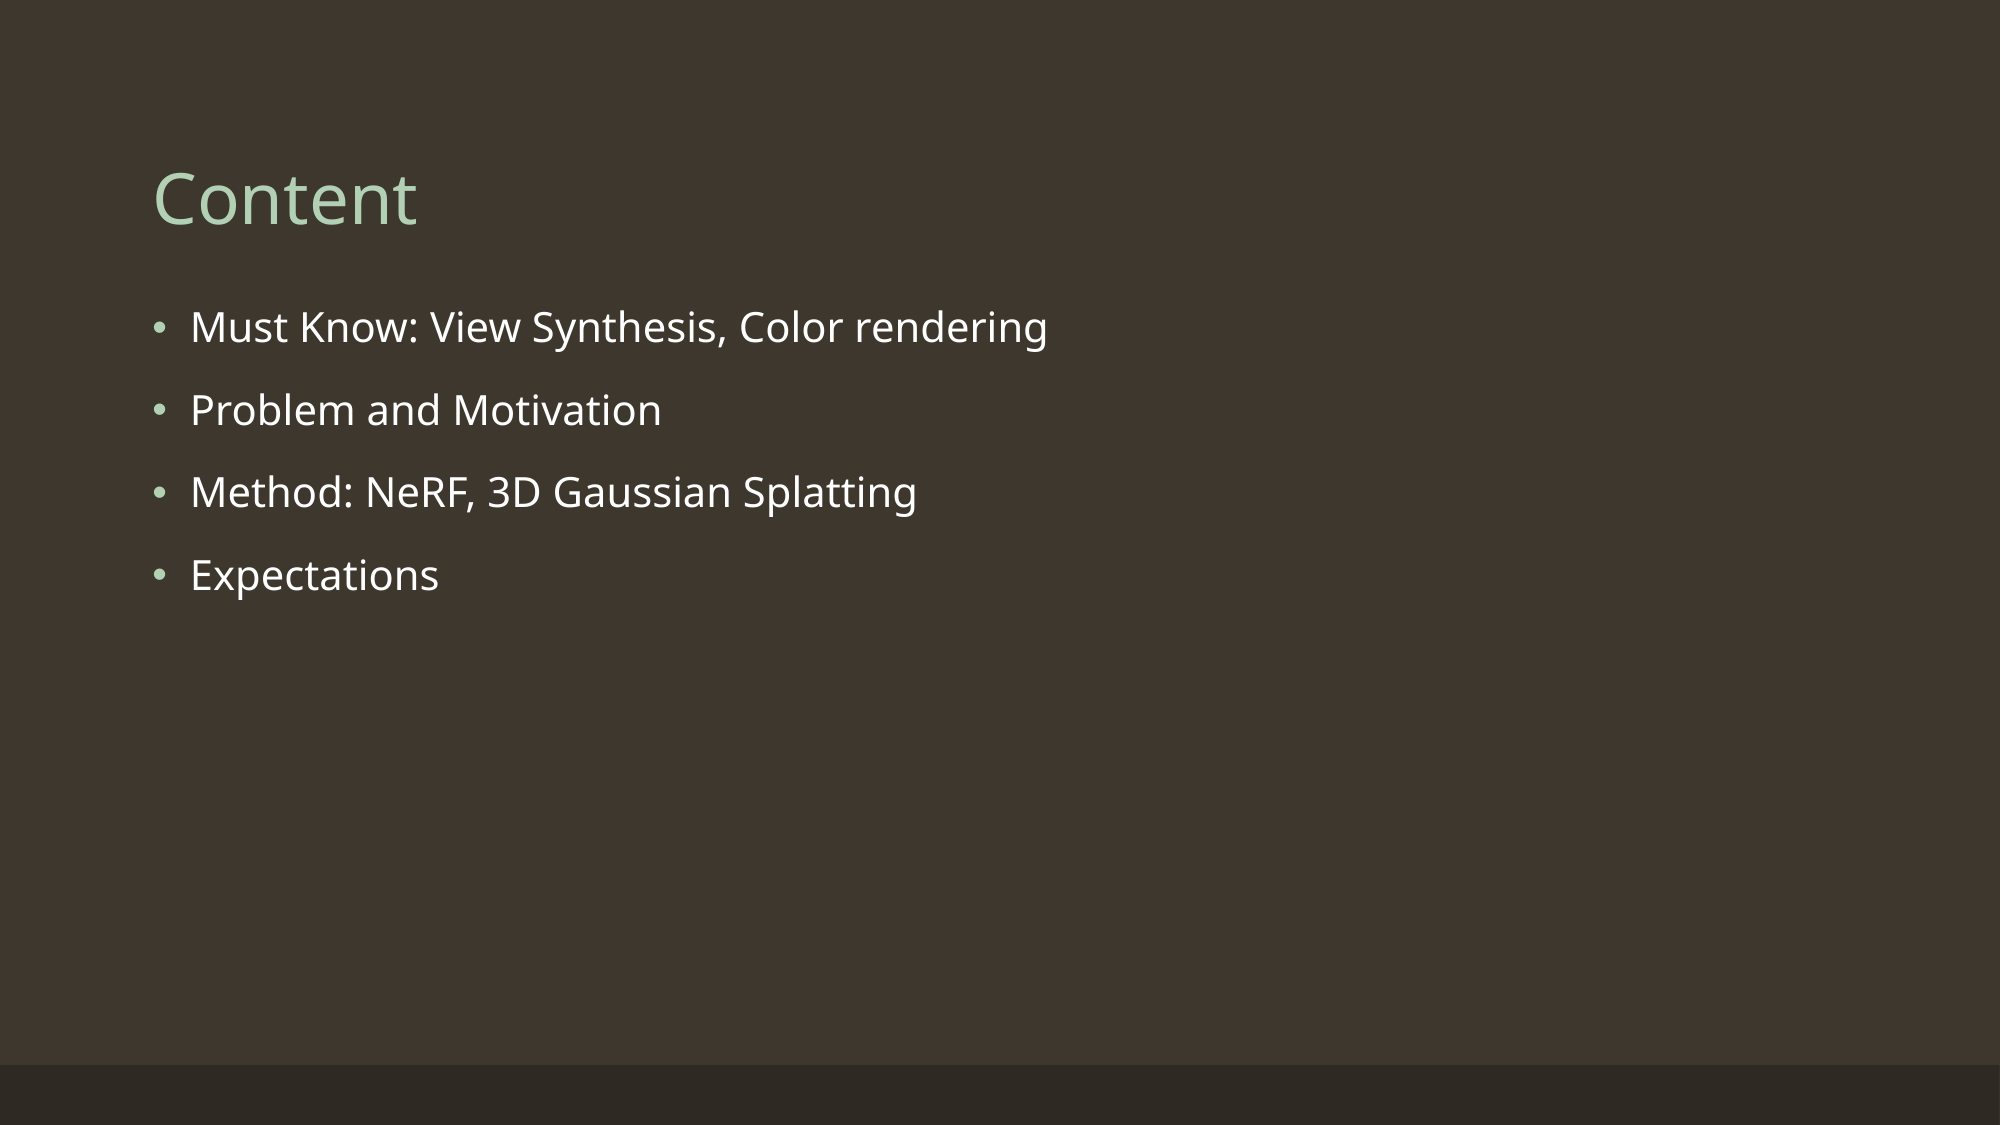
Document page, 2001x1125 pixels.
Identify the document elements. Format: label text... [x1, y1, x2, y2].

title Content [137, 59, 1863, 248]
list Must Know: View Synthesis, Color rendering Problem and Motivation Method: NeRF, 3D Gaussian Splatting Expectations [137, 299, 1863, 1014]
